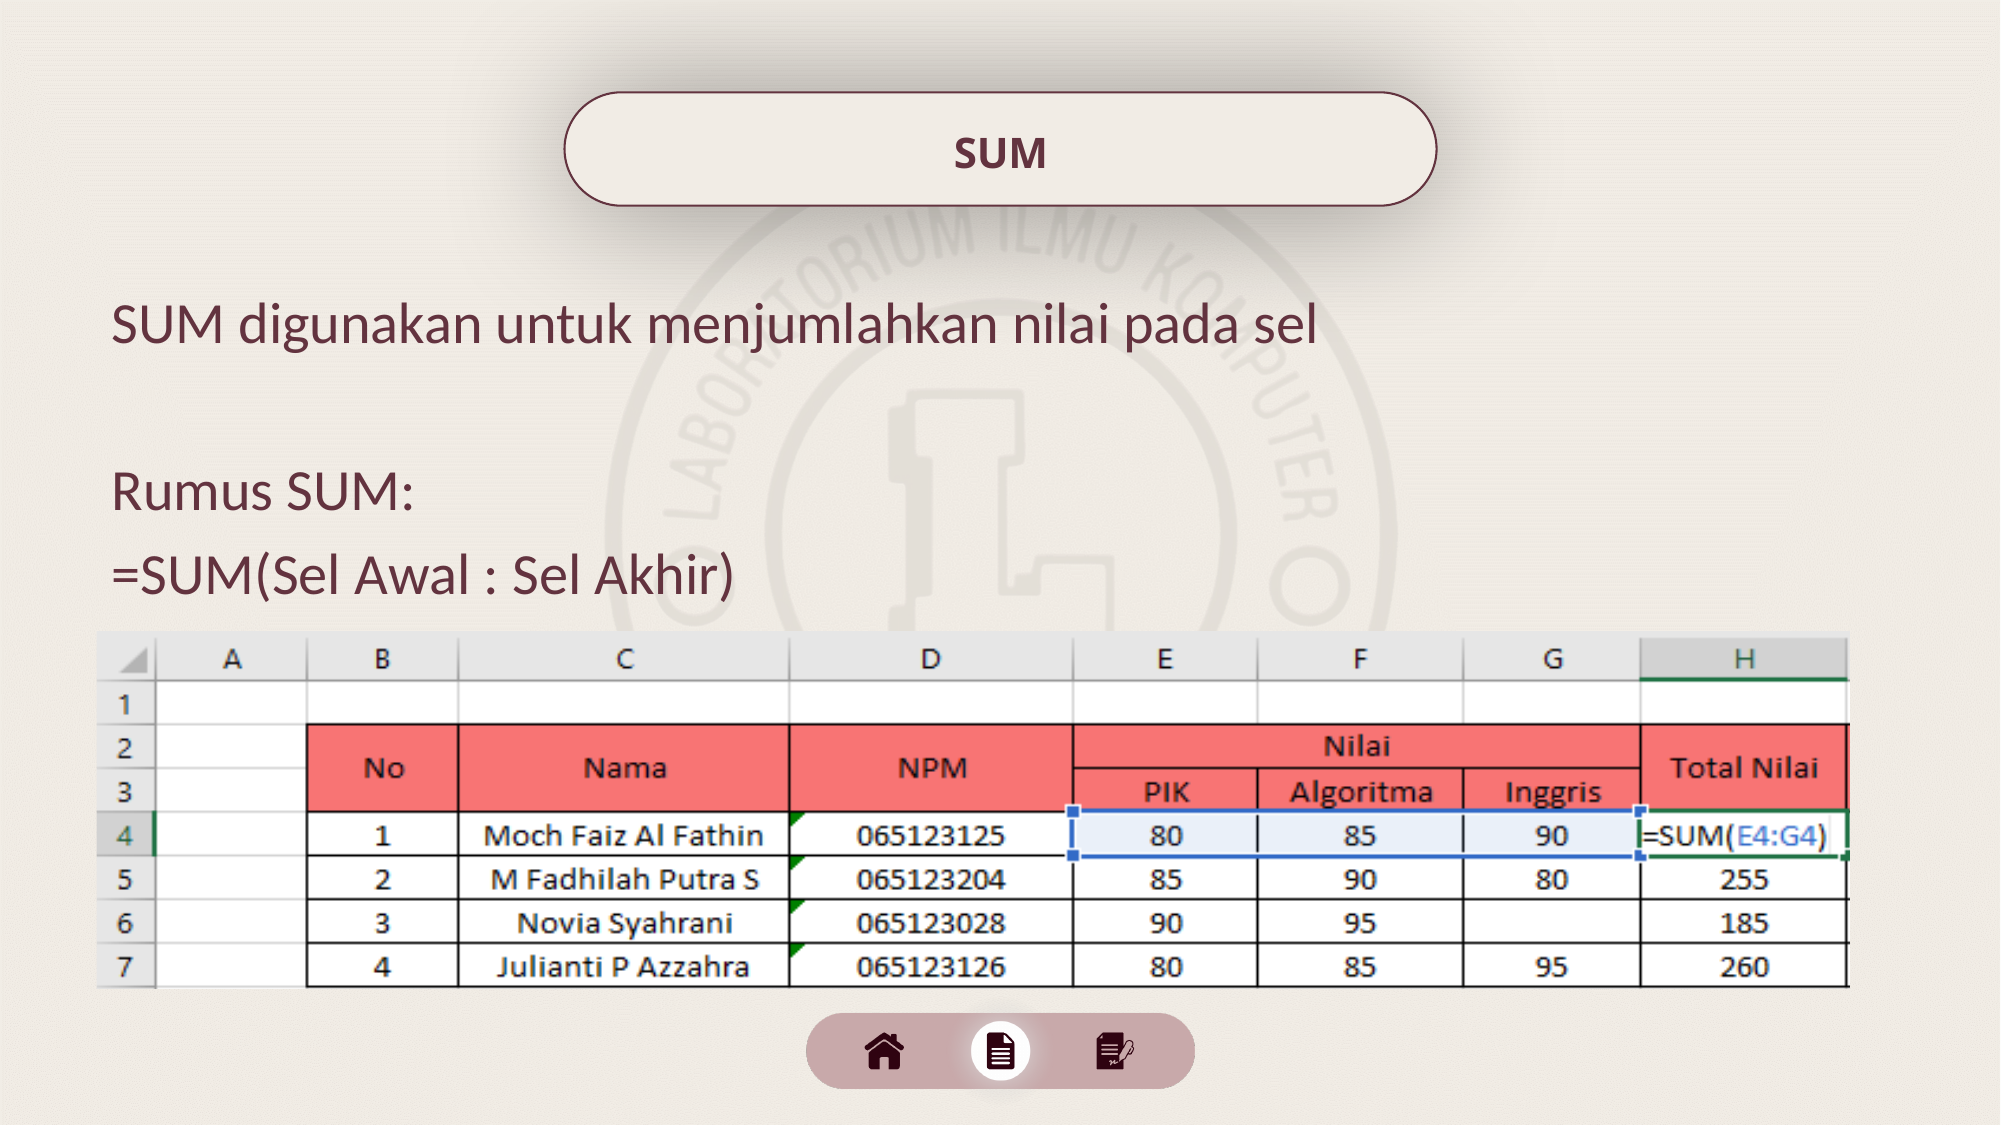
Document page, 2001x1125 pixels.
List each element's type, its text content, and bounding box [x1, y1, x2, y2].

list SUM [646, 124, 1355, 186]
list SUM digunakan untuk menjumlahkan nilai pada sel Rumus SUM: =SUM(Sel Awal : Sel Akhir) [96, 285, 1904, 989]
picture [0, 0, 2001, 1125]
